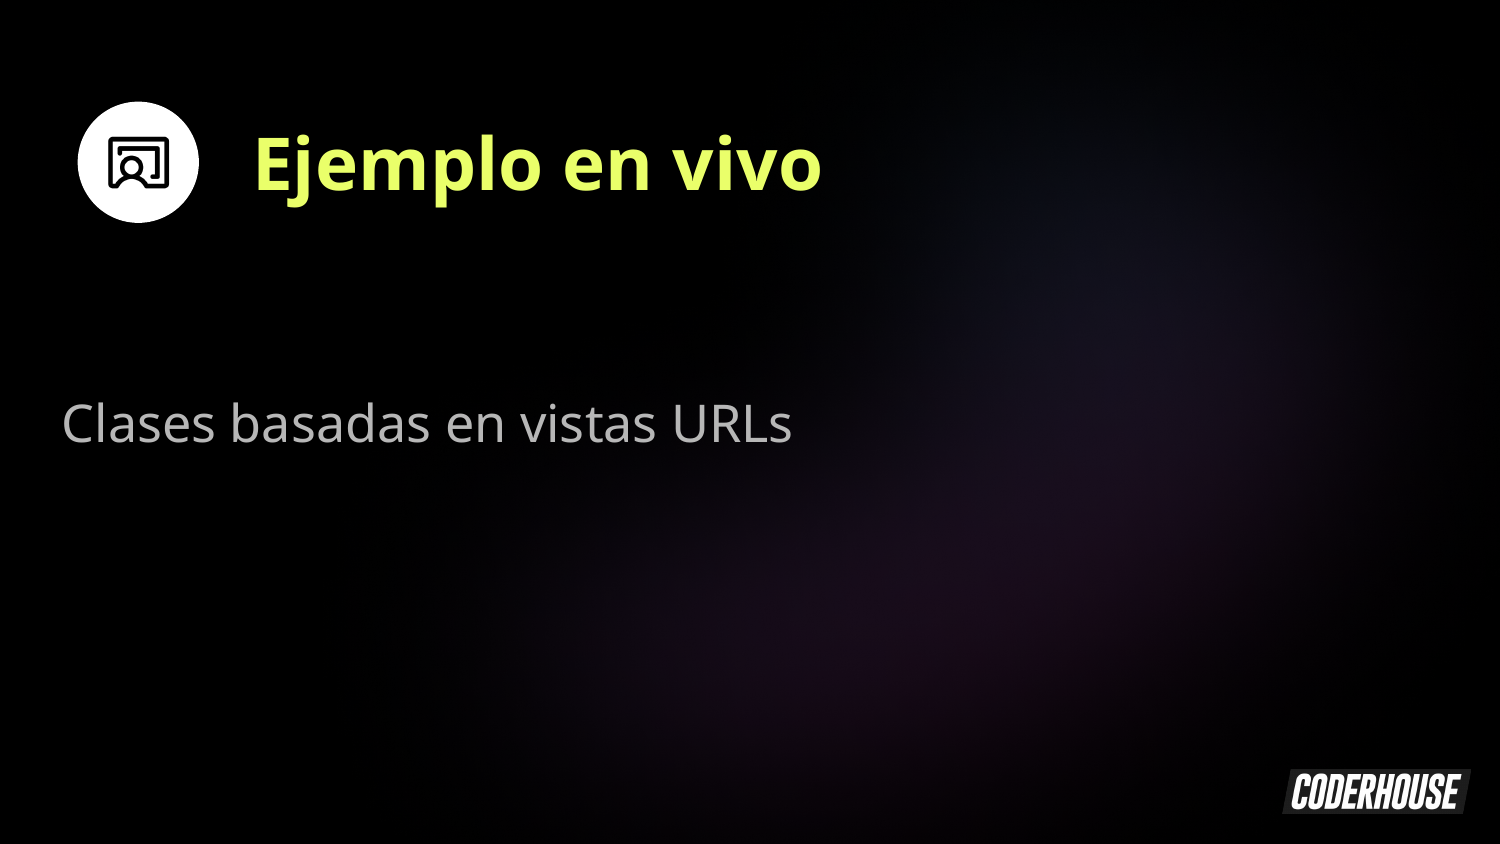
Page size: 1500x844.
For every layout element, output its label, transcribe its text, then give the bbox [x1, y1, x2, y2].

text_box Ejemplo en vivo [237, 112, 1414, 222]
text_box Clases basadas en vistas URLs [46, 375, 1223, 468]
picture [0, 0, 1500, 844]
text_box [77, 101, 200, 224]
